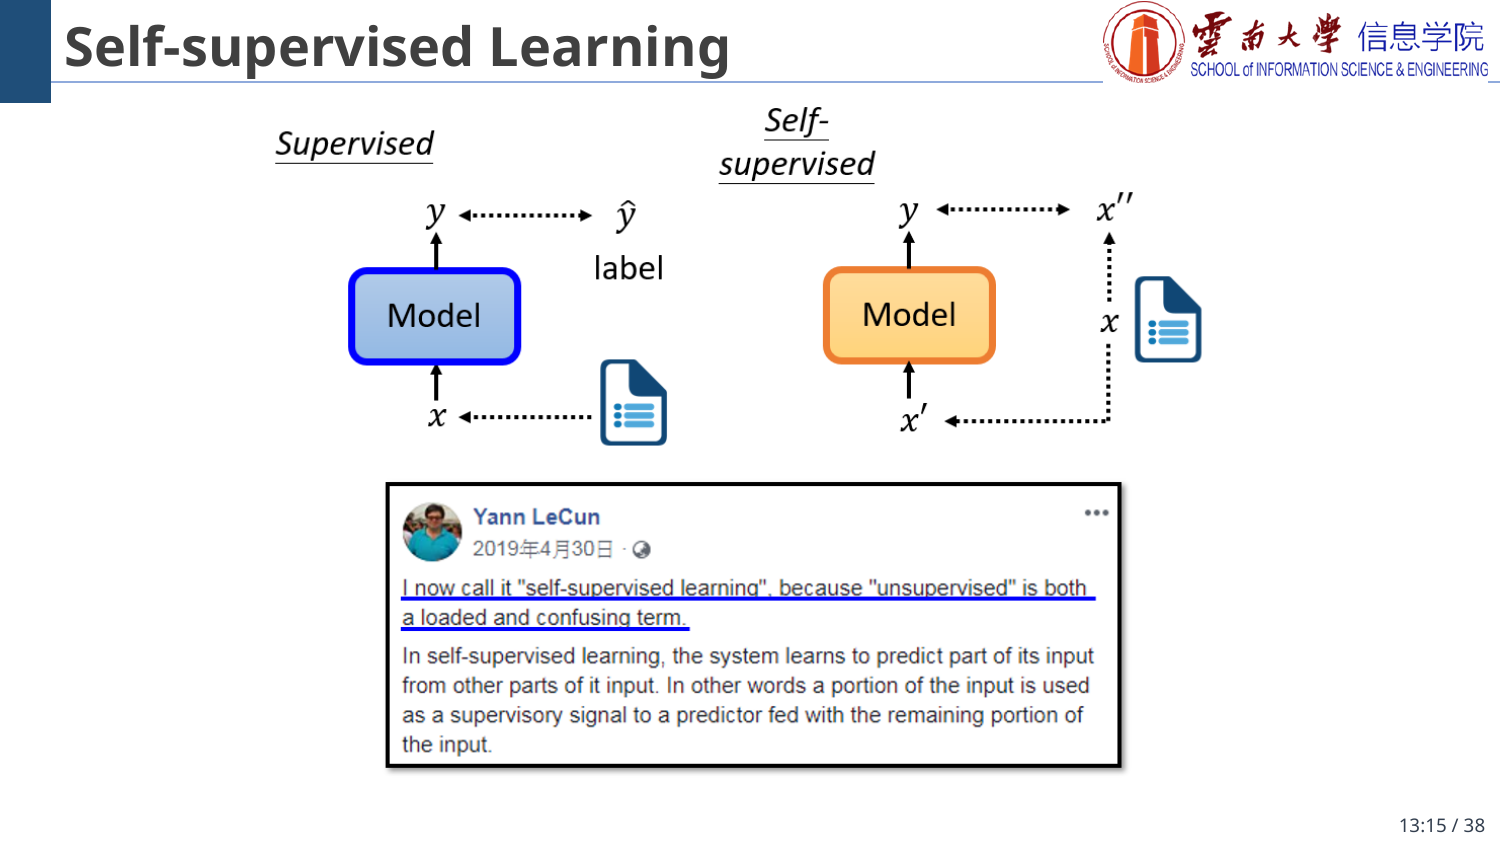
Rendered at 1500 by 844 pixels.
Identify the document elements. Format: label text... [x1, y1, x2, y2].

picture [1103, 1, 1488, 83]
title Self-supervised Learning [49, 10, 886, 85]
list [253, 102, 1245, 779]
